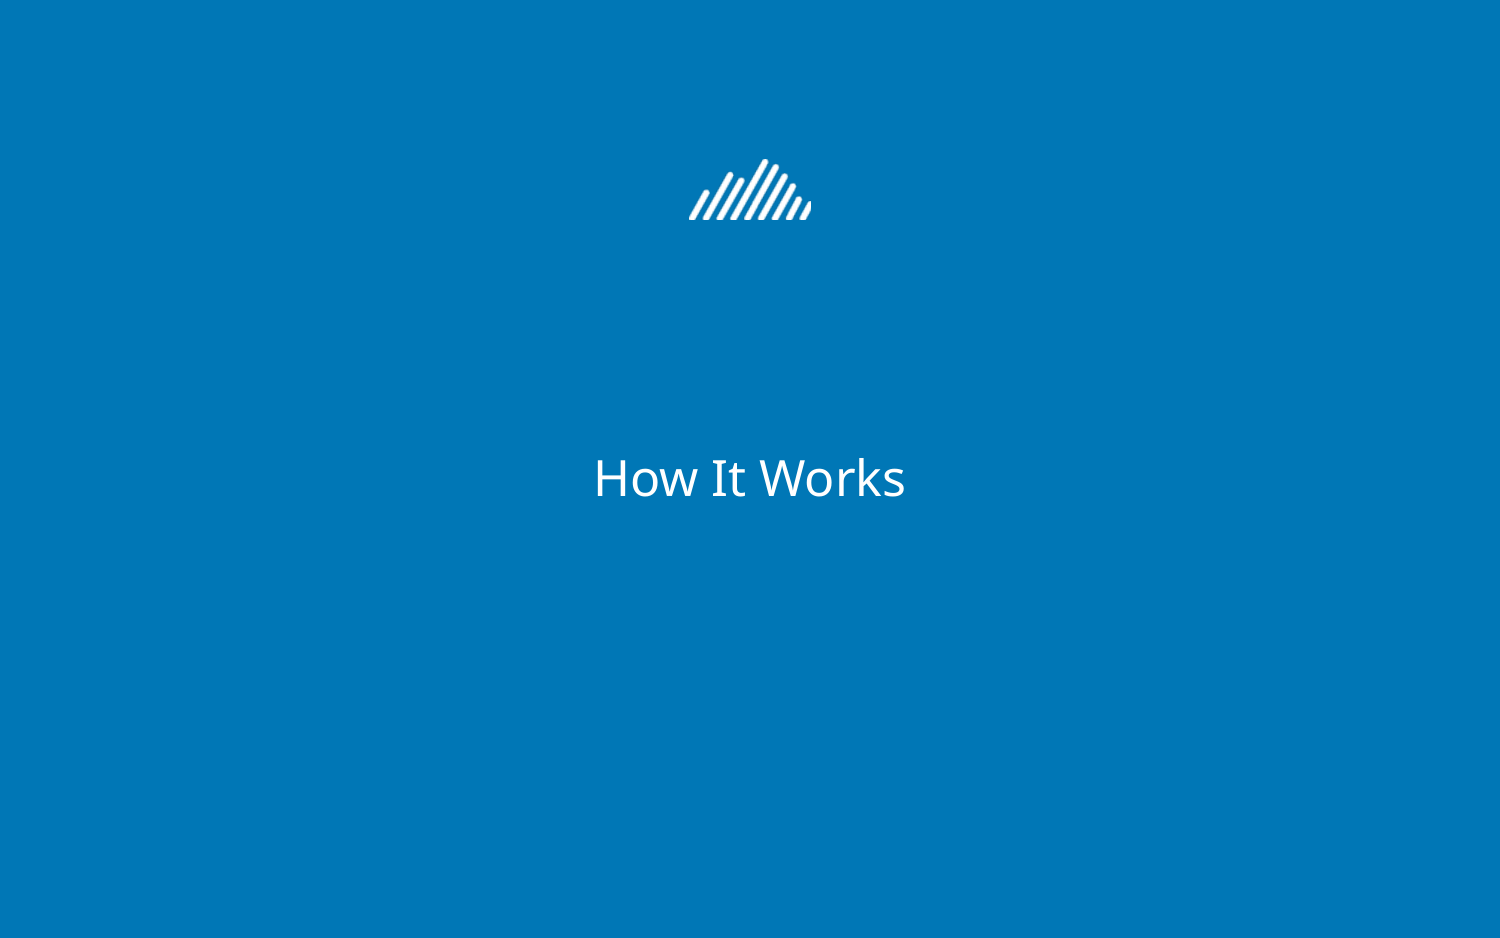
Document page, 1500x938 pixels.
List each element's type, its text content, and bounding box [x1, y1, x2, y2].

title How It Works [172, 233, 1328, 704]
